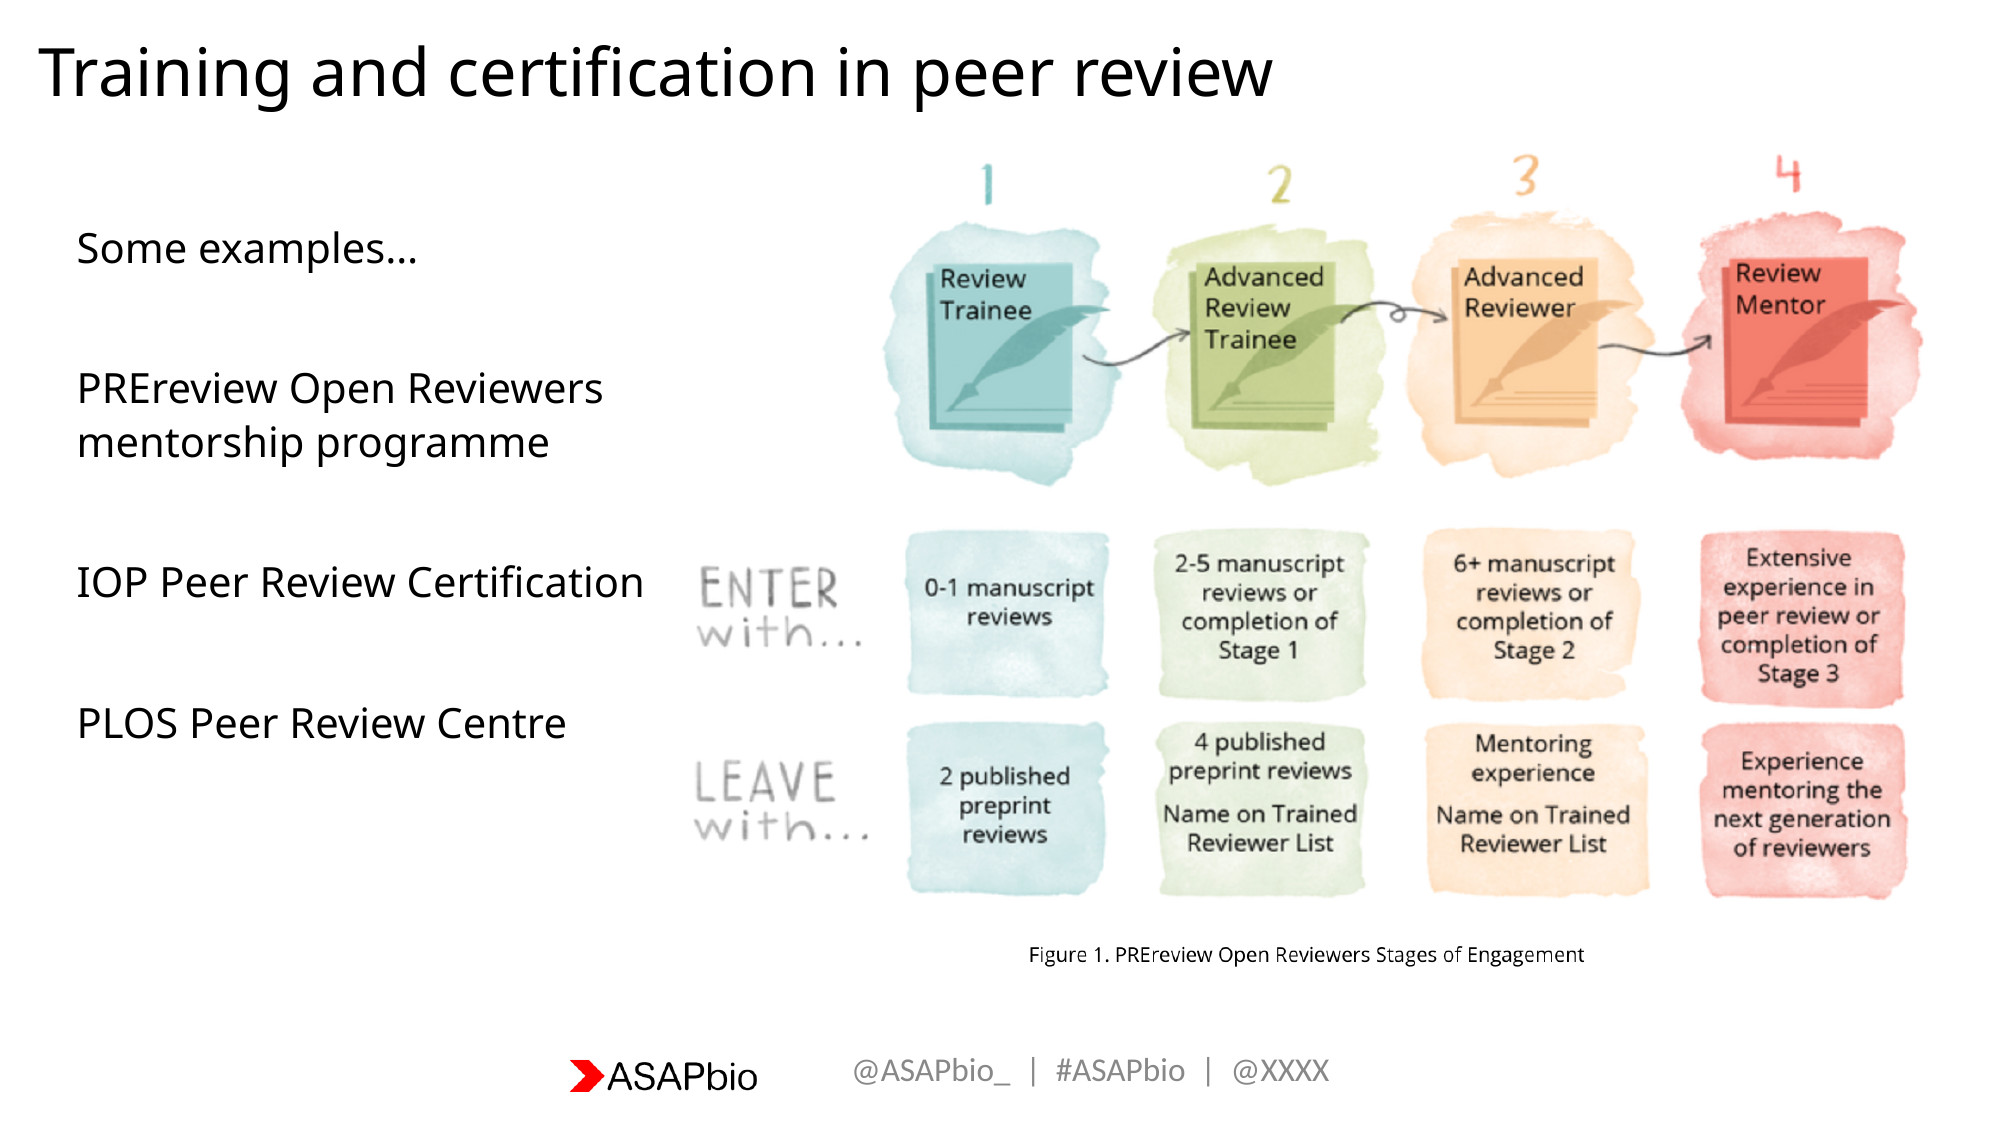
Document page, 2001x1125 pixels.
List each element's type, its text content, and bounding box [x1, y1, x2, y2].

title Training and certification in peer review [23, 0, 1485, 162]
picture [560, 1050, 767, 1102]
picture [638, 131, 1992, 994]
text_box Some examples… PREreview Open Reviewers mentorship programme IOP Peer Review Certification PLOS Peer Review Centre [61, 211, 633, 825]
